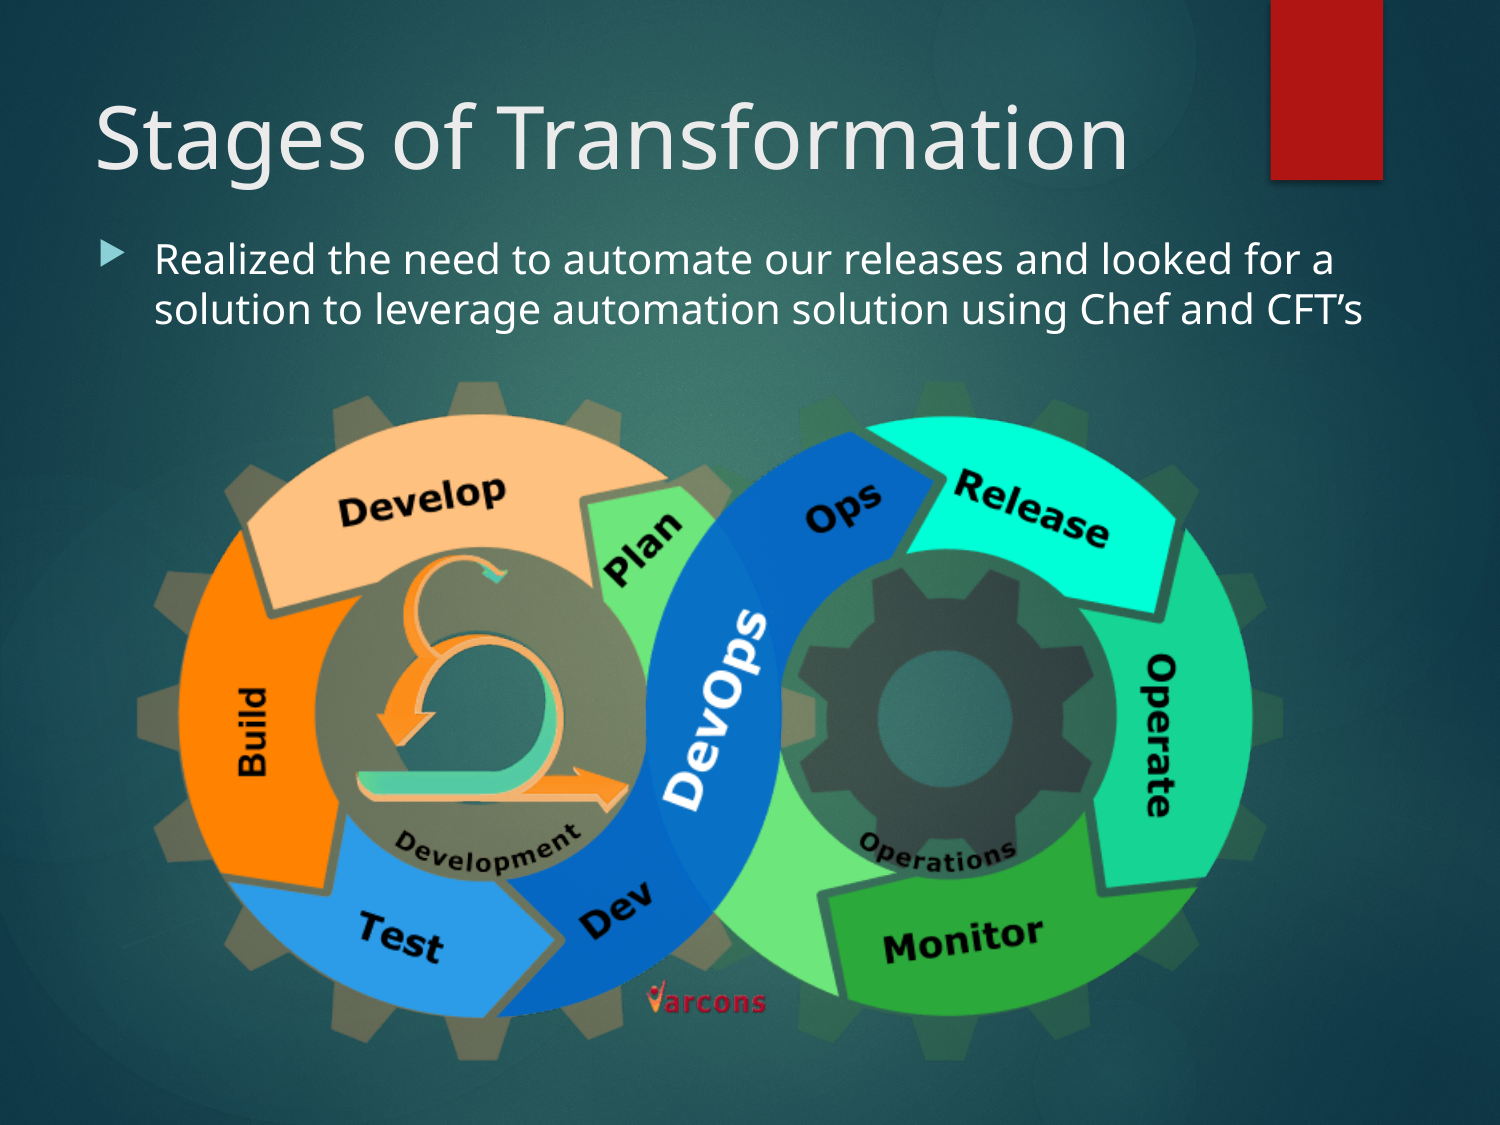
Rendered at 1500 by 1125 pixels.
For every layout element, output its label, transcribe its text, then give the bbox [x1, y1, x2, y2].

list Realized the need to automate our releases and looked for a solution to leverage automation solution using Chef and CFT’s [82, 224, 1388, 388]
picture [135, 380, 1286, 1063]
title Stages of Transformation [79, 74, 1237, 304]
